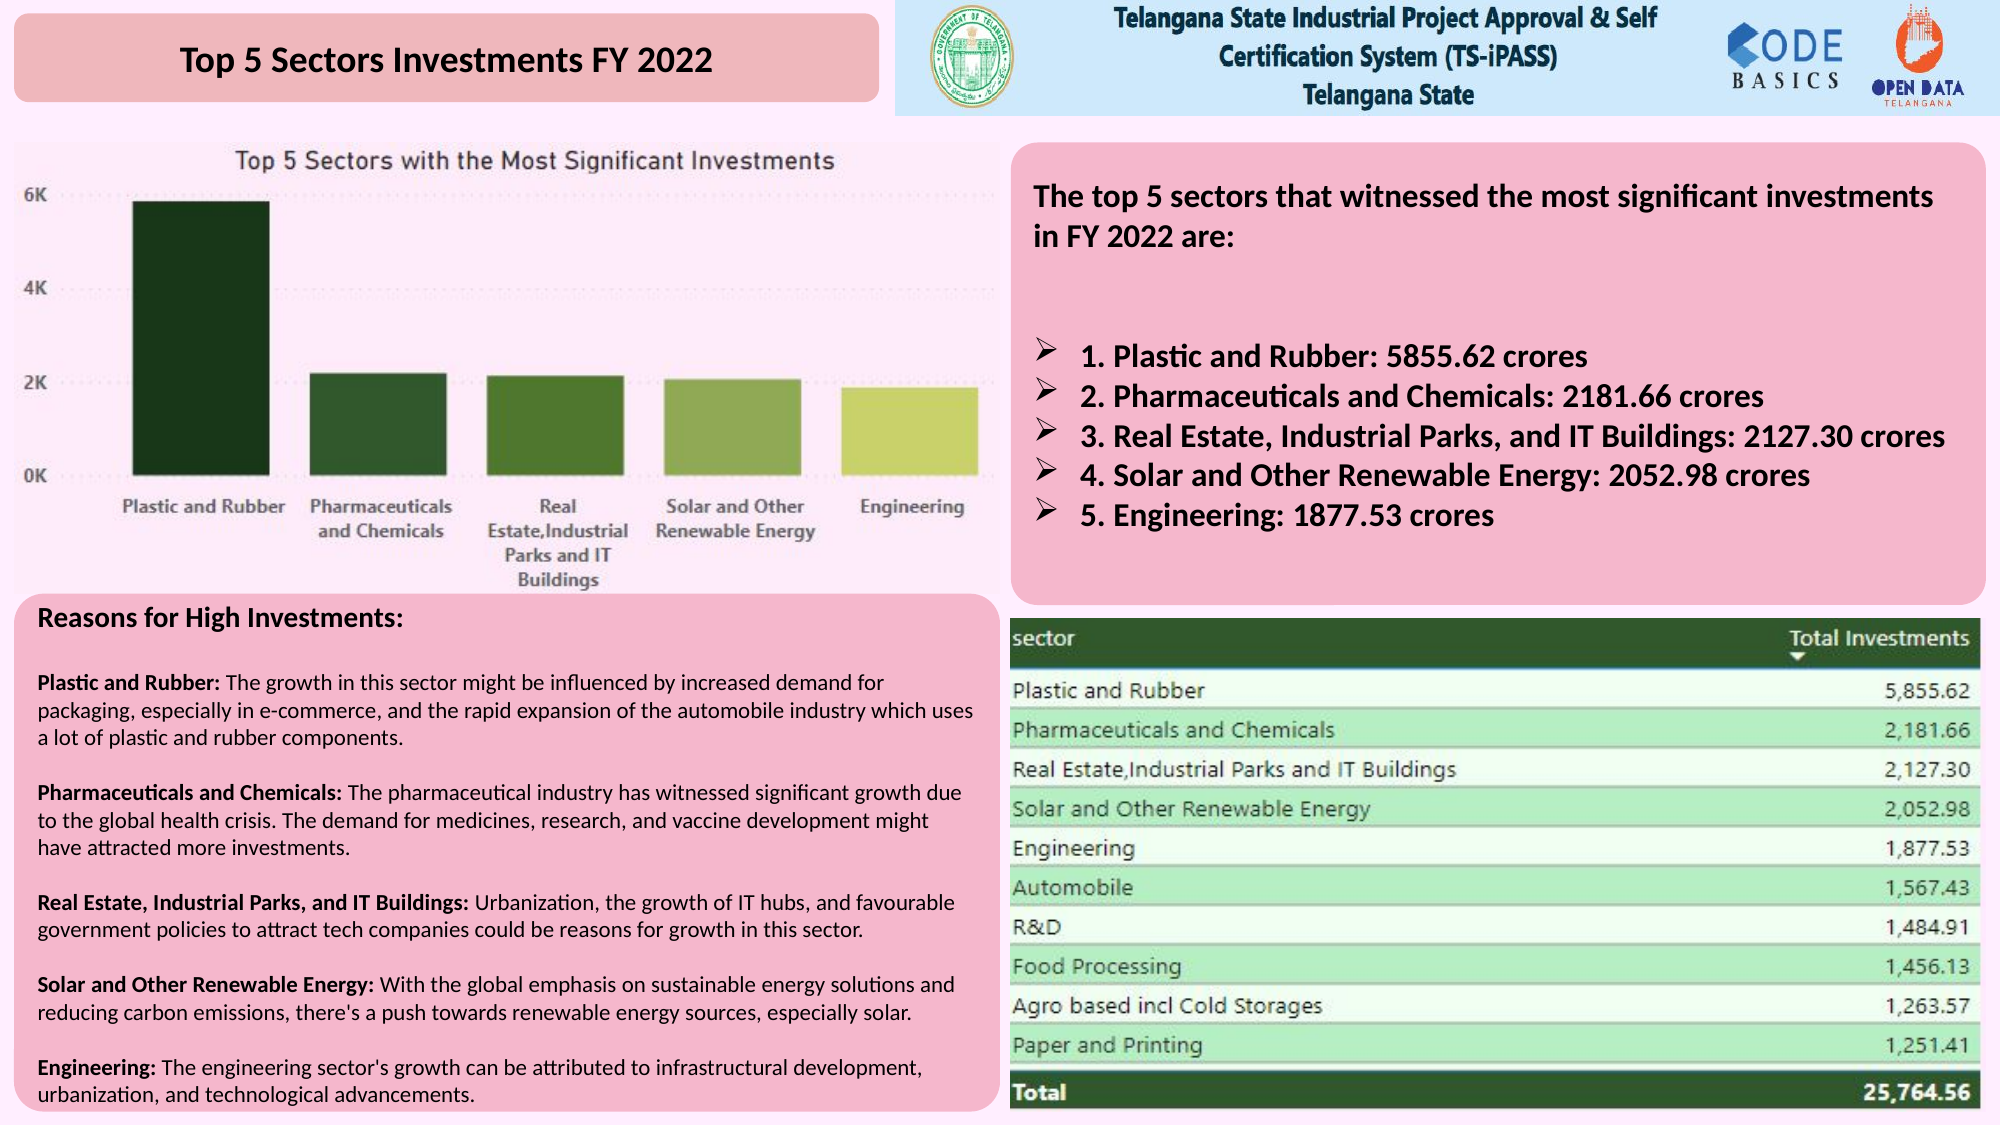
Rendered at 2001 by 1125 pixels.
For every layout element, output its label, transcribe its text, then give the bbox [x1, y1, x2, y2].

picture [14, 142, 1000, 594]
picture [1010, 618, 1986, 1112]
text_box Reasons for High Investments: Plastic and Rubber: The growth in this sector might be influenced by increased demand for packaging, especially in e-commerce, and the rapid expansion of the automobile industry which uses a lot of plastic and rubber components. Pharmaceuticals and Chemicals: The pharmaceutical industry has witnessed significant growth due to the global health crisis. The demand for medicines, research, and vaccine development might have attracted more investments. Real Estate, Industrial Parks, and IT Buildings: Urbanization, the growth of IT hubs, and favourable government policies to attract tech companies could be reasons for growth in this sector. Solar and Other Renewable Energy: With the global emphasis on sustainable energy solutions and reducing carbon emissions, there's a push towards renewable energy sources, especially solar. Engineering: The engineering sector's growth can be attributed to infrastructural development, urbanization, and technological advancements. [12, 594, 1002, 1113]
picture [895, 0, 2000, 116]
text_box The top 5 sectors that witnessed the most significant investments in FY 2022 are: 1. Plastic and Rubber: 5855.62 crores 2. Pharmaceuticals and Chemicals: 2181.66 crores 3. Real Estate, Industrial Parks, and IT Buildings: 2127.30 crores 4. Solar and Other Renewable Energy: 2052.98 crores 5. Engineering: 1877.53 crores [1009, 141, 1987, 607]
text_box Top 5 Sectors Investments FY 2022 [13, 12, 881, 104]
